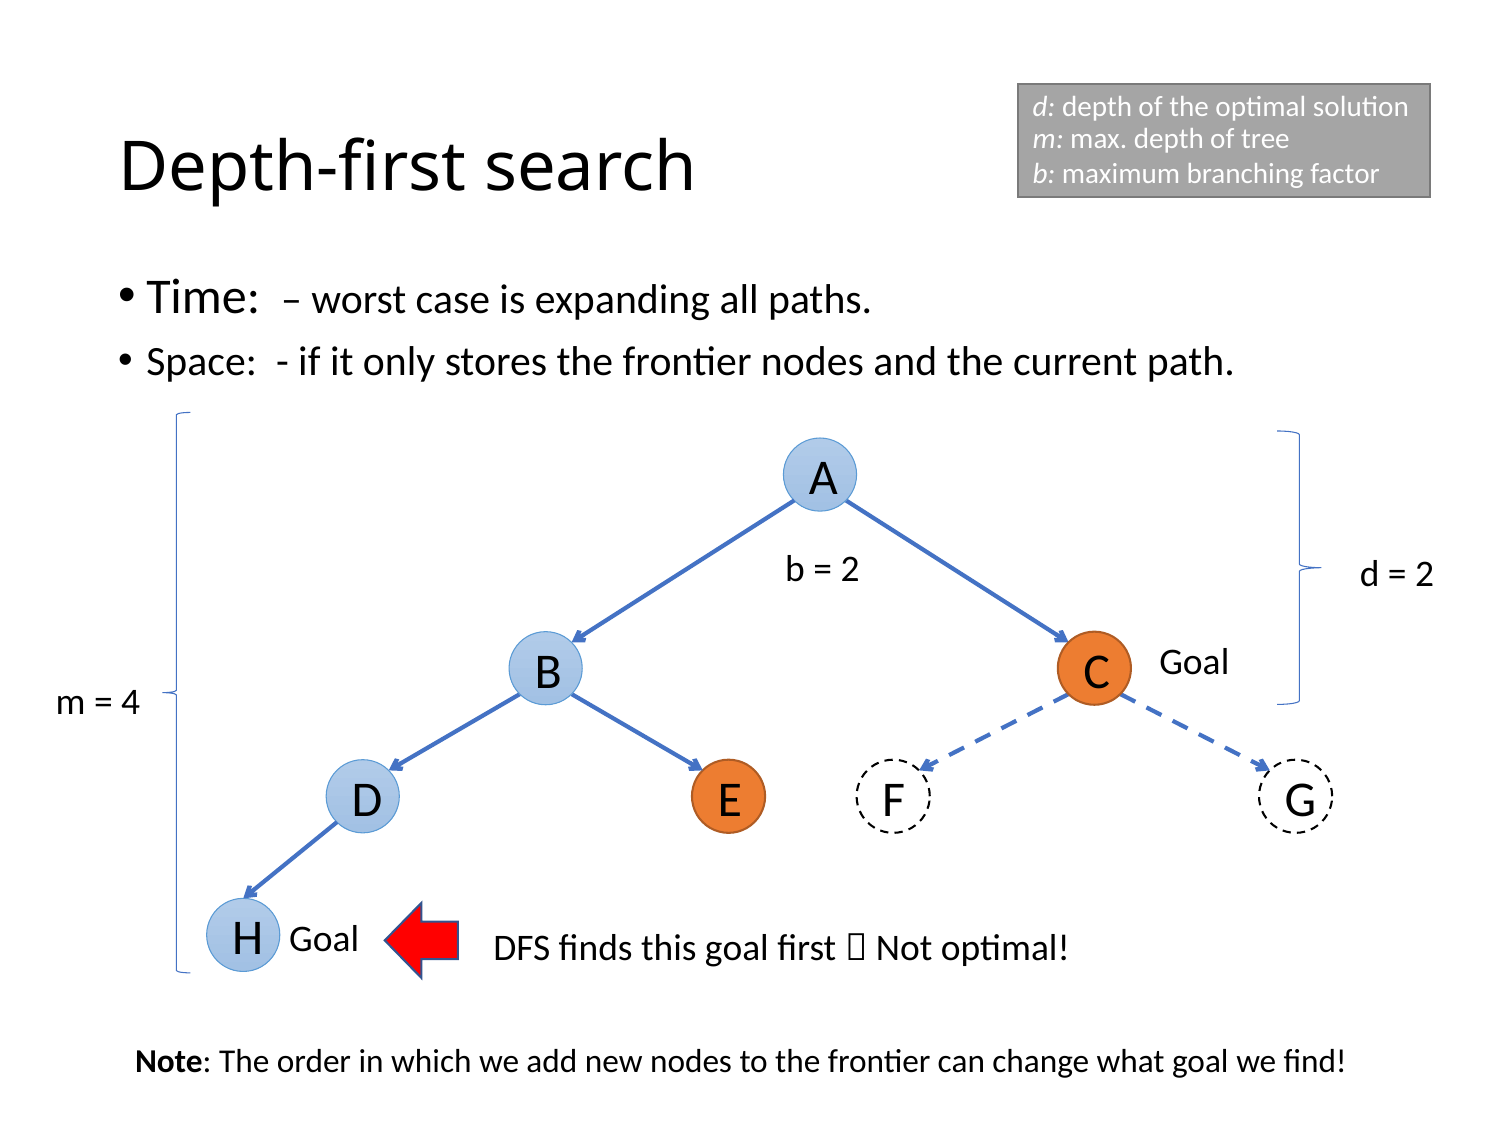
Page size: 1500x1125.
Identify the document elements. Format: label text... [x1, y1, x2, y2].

text_box [400, 900, 459, 981]
text_box [162, 411, 191, 974]
text_box Goal [274, 906, 400, 967]
text_box m = 4 [40, 670, 156, 730]
text_box d: depth of the optimal solution m: max. depth of tree b: maximum branching factor [1017, 83, 1431, 198]
title Depth-first search [103, 59, 1397, 278]
text_box H [206, 897, 281, 972]
text_box DFS finds this goal first  Not optimal! [478, 915, 1086, 976]
text_box d = 2 [1345, 541, 1468, 601]
text_box [1277, 430, 1300, 437]
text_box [326, 437, 1333, 833]
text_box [243, 822, 337, 899]
text_box Note: The order in which we add new nodes to the frontier can change what goal we find! [120, 1031, 1425, 1087]
